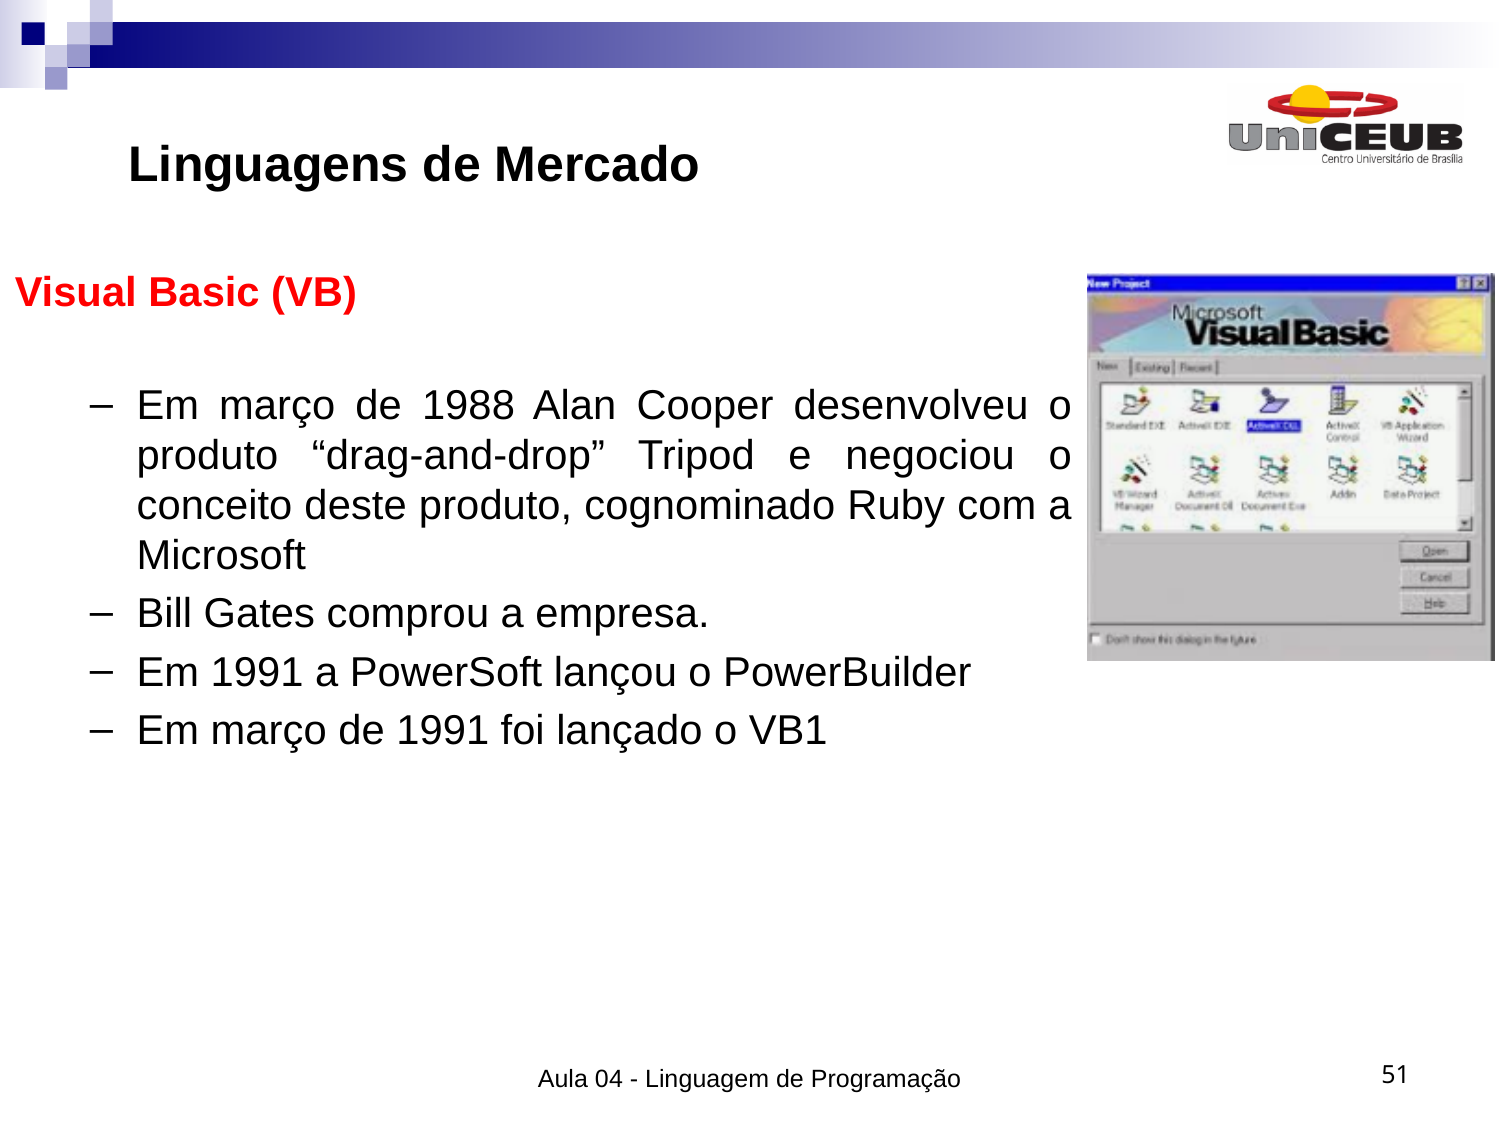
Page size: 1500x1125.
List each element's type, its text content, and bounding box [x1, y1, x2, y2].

text_box Visual Basic (VB) Em março de 1988 Alan Cooper desenvolveu o produto “drag-and-drop” Tripod e negociou o conceito deste produto, cognominado Ruby com a Microsoft Bill Gates comprou a empresa. Em 1991 a PowerSoft lançou o PowerBuilder Em março de 1991 foi lançado o VB1 [0, 263, 1088, 761]
picture [1086, 273, 1495, 661]
text_box 51 [1074, 1024, 1425, 1100]
footer Aula 04 - Linguagem de Programação [512, 1025, 988, 1100]
picture [1227, 83, 1464, 165]
title Linguagens de Mercado [113, 48, 1464, 272]
